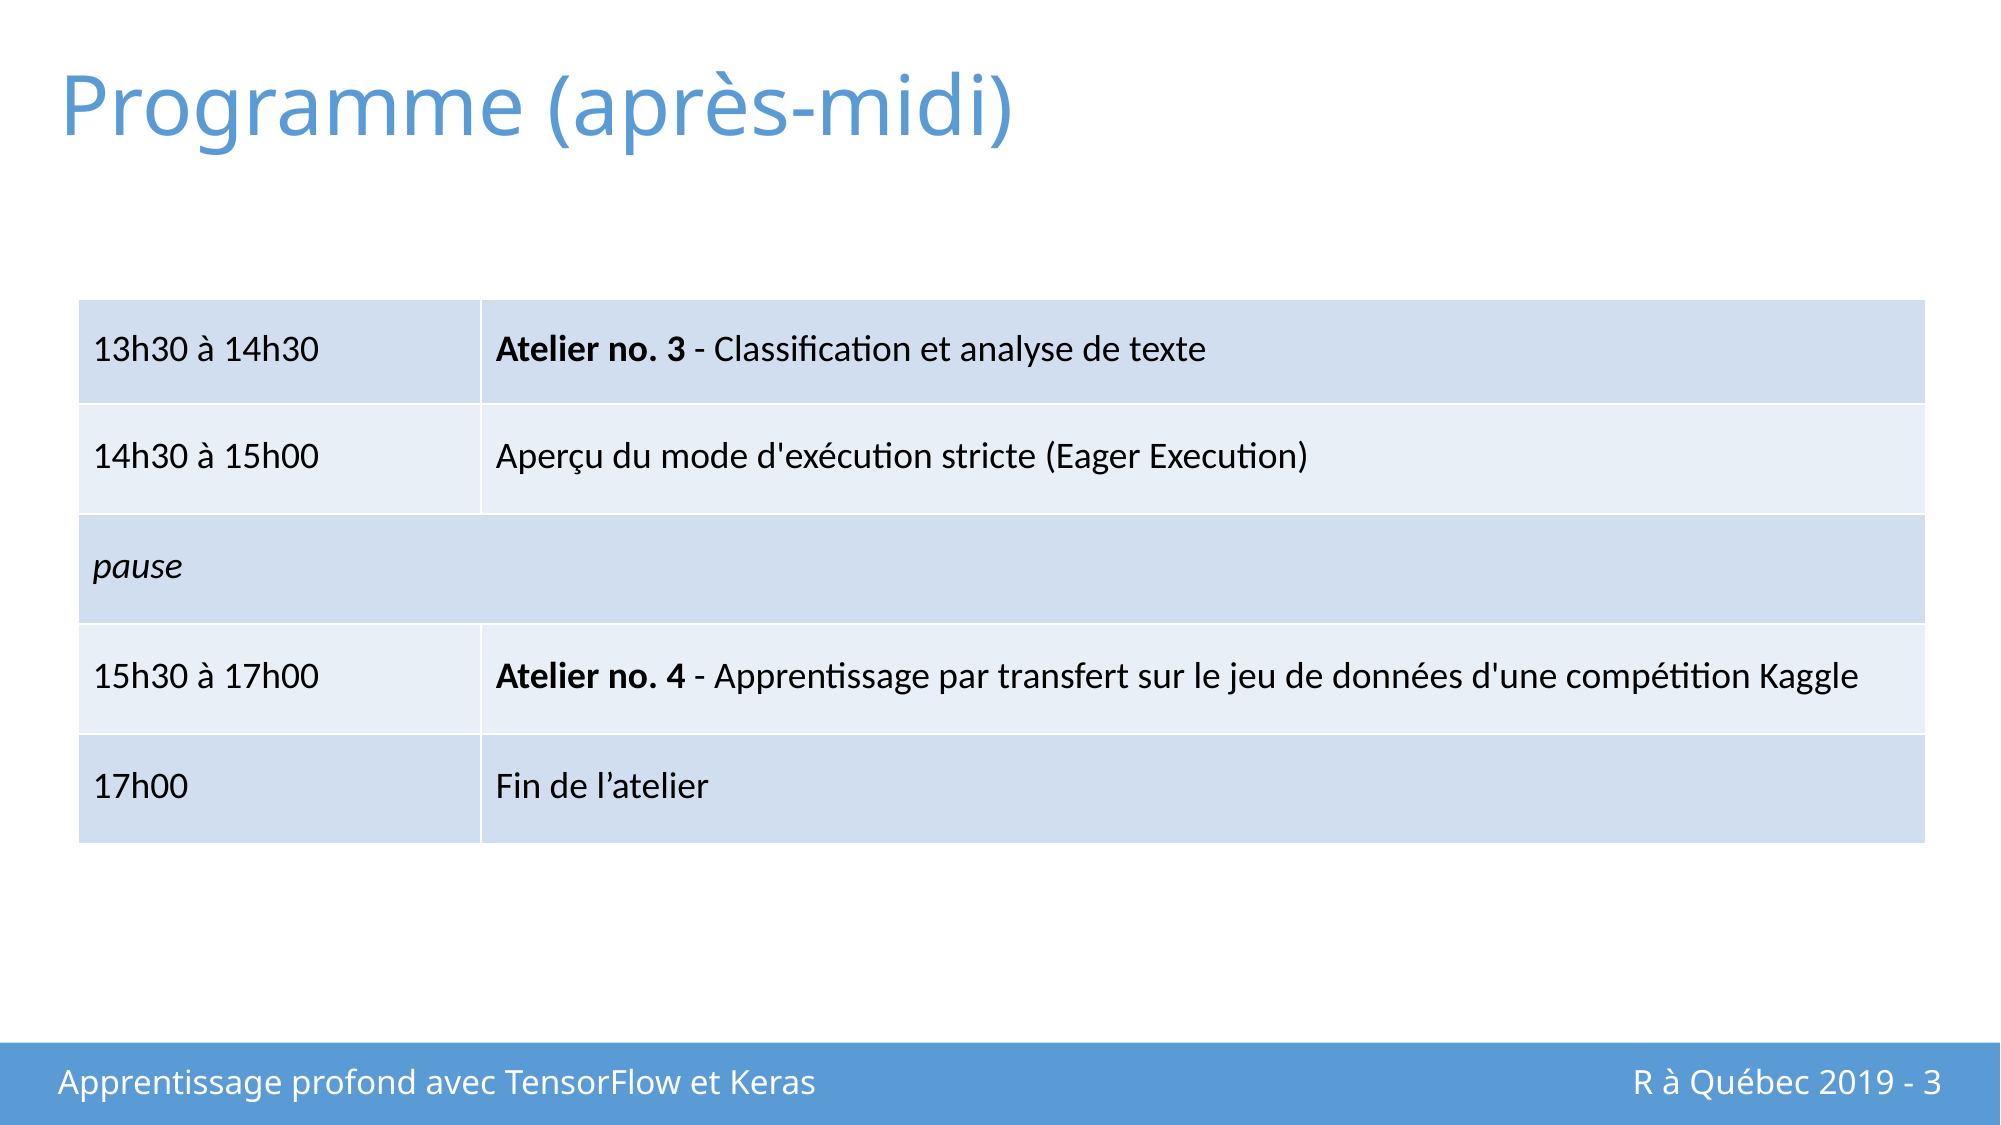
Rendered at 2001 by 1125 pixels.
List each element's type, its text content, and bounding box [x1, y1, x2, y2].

table_header 13h30 à 14h30 [79, 300, 480, 403]
footer Apprentissage profond avec TensorFlow et Keras [42, 1042, 862, 1125]
table_cell 14h30 à 15h00 [79, 405, 480, 513]
table_cell Fin de l’atelier [482, 735, 1925, 843]
table_cell 17h00 [79, 735, 480, 843]
table_cell Aperçu du mode d'exécution stricte (Eager Execution) [482, 405, 1925, 513]
table_cell Atelier no. 4 - Apprentissage par transfert sur le jeu de données d'une compétition Kaggle [482, 625, 1925, 733]
table_cell pause [79, 515, 1925, 623]
table_cell 15h30 à 17h00 [79, 625, 480, 733]
table_header Atelier no. 3 - Classification et analyse de texte [482, 300, 1925, 403]
title Programme (après-midi) [0, 0, 2000, 218]
slide_number R à Québec 2019 - 3 [1507, 1053, 1958, 1114]
